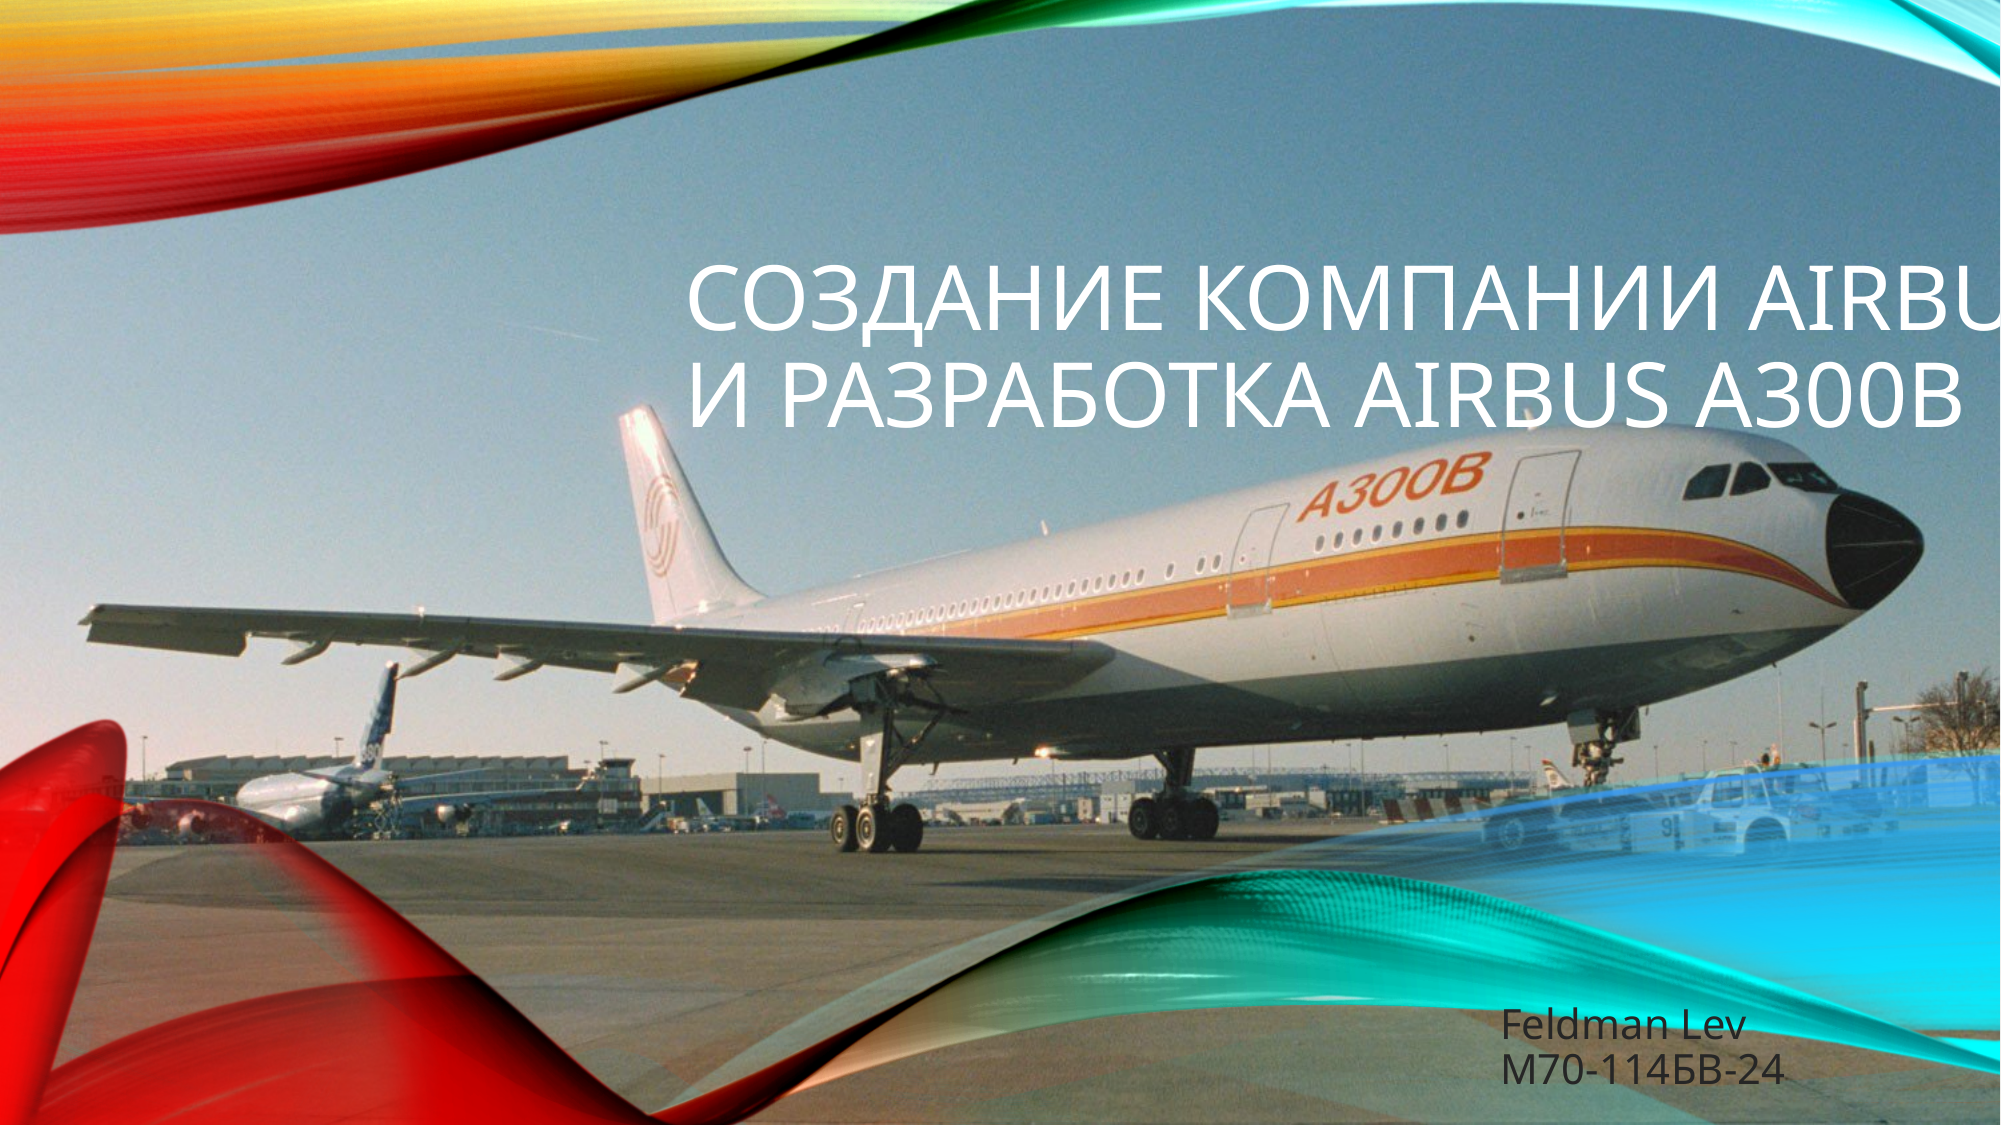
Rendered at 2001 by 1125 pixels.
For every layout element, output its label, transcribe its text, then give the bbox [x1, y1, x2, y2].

title Создание Компании AIRBUS и РАЗРАБОТКА AIRBUS A300B [669, 215, 2000, 455]
picture [0, 0, 2001, 1125]
subtitle Feldman Lev M70-114БВ-24 [1485, 995, 2000, 1125]
